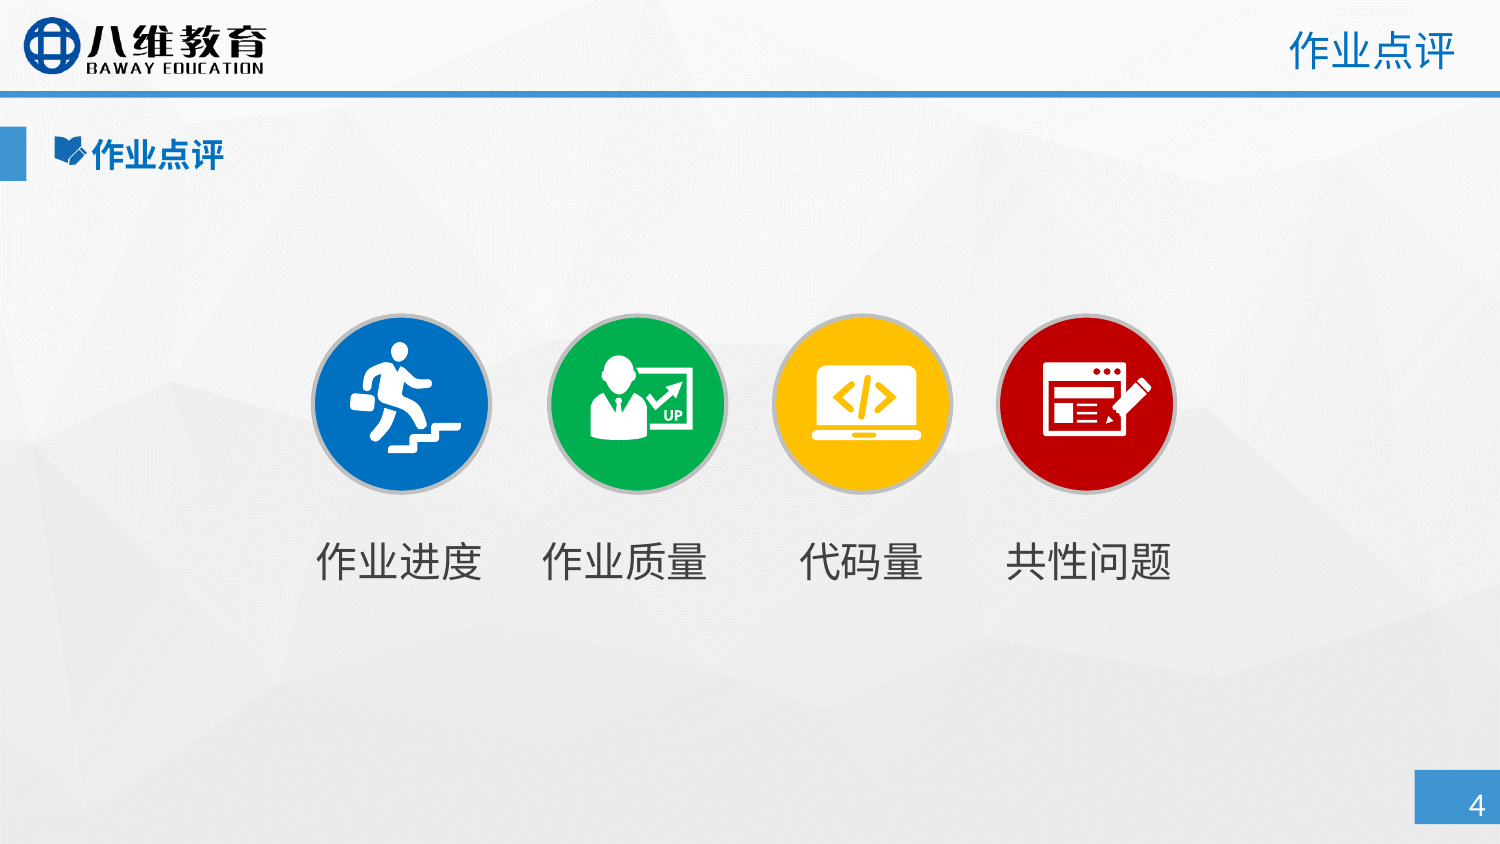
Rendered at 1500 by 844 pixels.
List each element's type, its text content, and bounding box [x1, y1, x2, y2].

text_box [54, 135, 88, 165]
title 作业点评 [360, 23, 1471, 84]
text_box 作业质量 [526, 528, 727, 593]
text_box 共性问题 [990, 528, 1199, 643]
text_box 作业进度 [301, 528, 514, 593]
subtitle 作业点评 [76, 126, 1306, 186]
text_box 代码量 [784, 528, 941, 593]
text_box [774, 315, 952, 493]
picture [0, 98, 1500, 844]
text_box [549, 315, 727, 493]
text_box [997, 315, 1176, 493]
picture [0, 0, 1500, 91]
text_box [312, 315, 491, 493]
